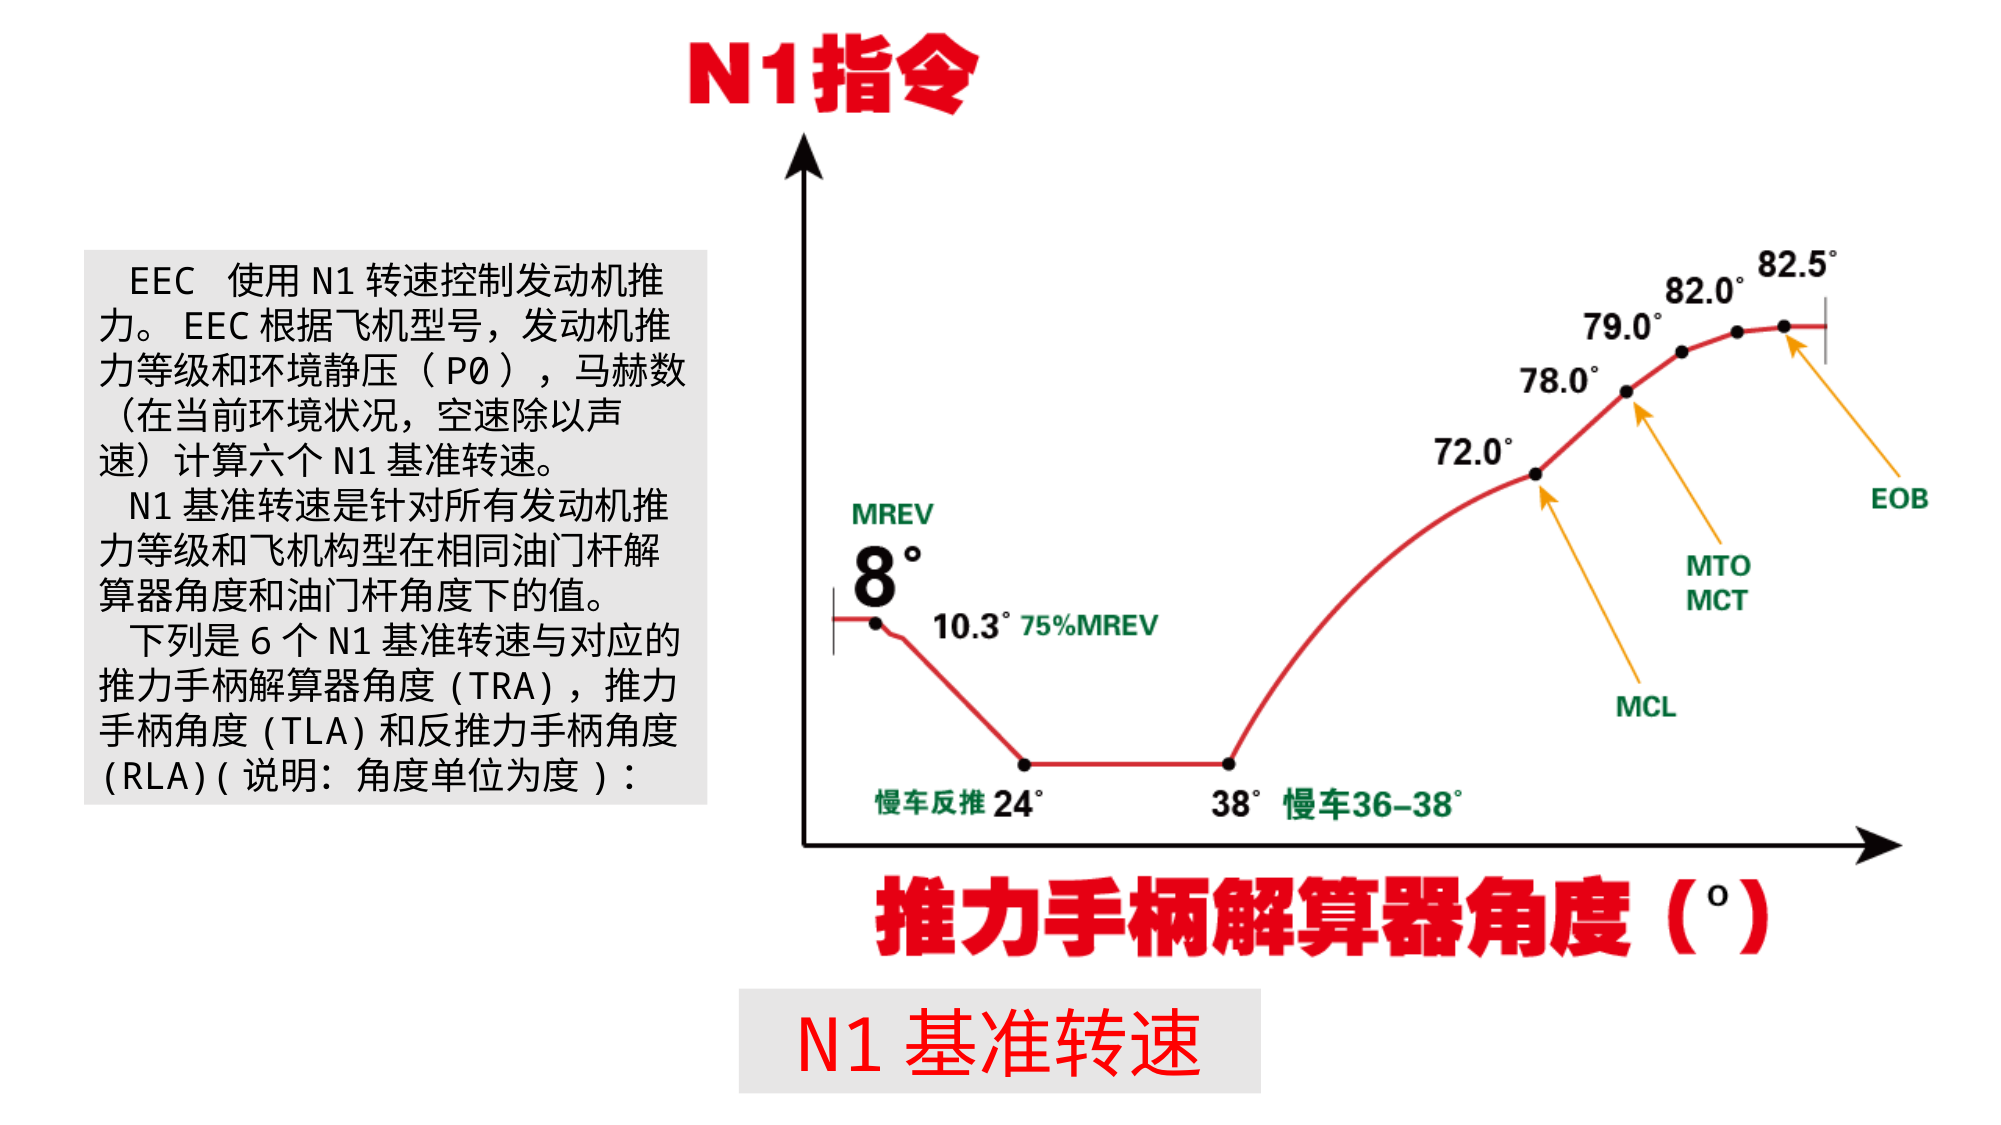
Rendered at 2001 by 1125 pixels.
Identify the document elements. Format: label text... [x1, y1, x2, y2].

text_box N1基准转速 [738, 989, 1261, 1094]
text_box EEC 使用N1转速控制发动机推力。EEC根据飞机型号，发动机推力等级和环境静压（P0），马赫数（在当前环境状况，空速除以声速）计算六个N1基准转速。 N1基准转速是针对所有发动机推力等级和飞机构型在相同油门杆解算器角度和油门杆角度下的值。 下列是6个N1基准转速与对应的推力手柄解算器角度(TRA)，推力手柄角度(TLA)和反推力手柄角度(RLA)(说明：角度单位为度)： [84, 249, 658, 805]
picture [658, 5, 1959, 989]
